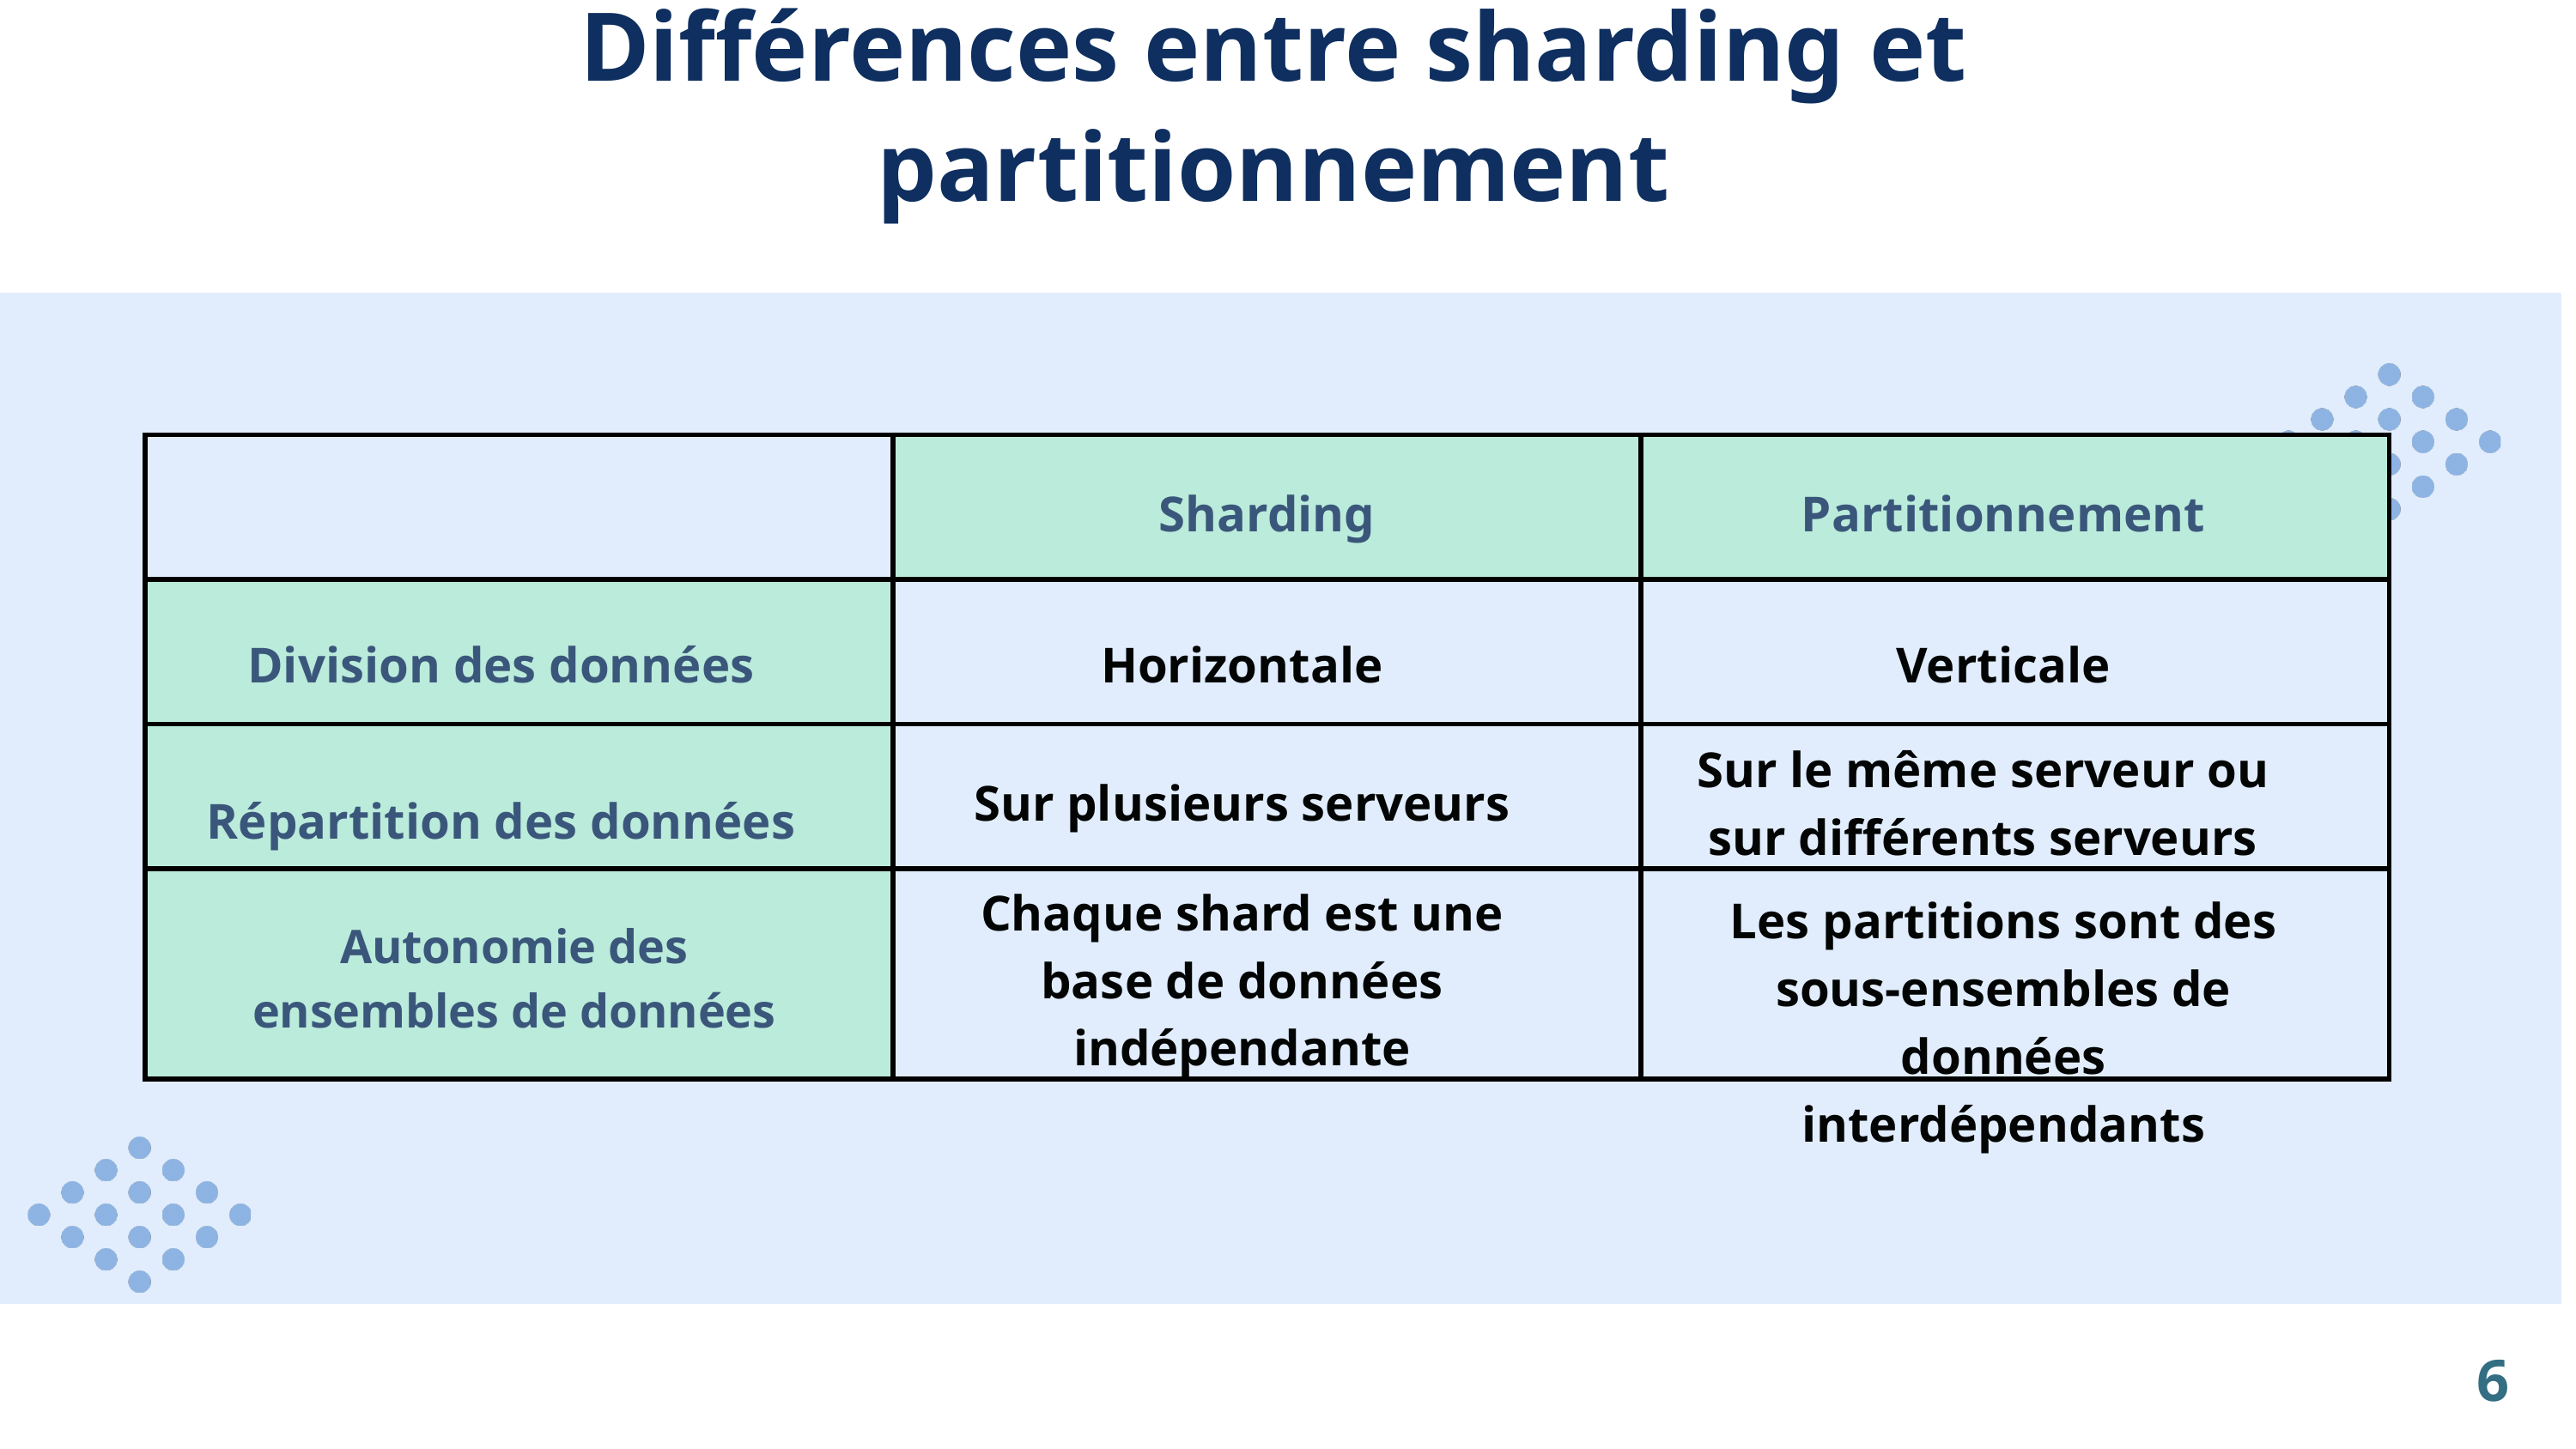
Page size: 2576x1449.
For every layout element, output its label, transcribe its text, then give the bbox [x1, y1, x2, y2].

slide_number 6 [2221, 1357, 2523, 1410]
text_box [0, 293, 2562, 1304]
text_box Différences entre sharding et partitionnement [501, 0, 2046, 289]
